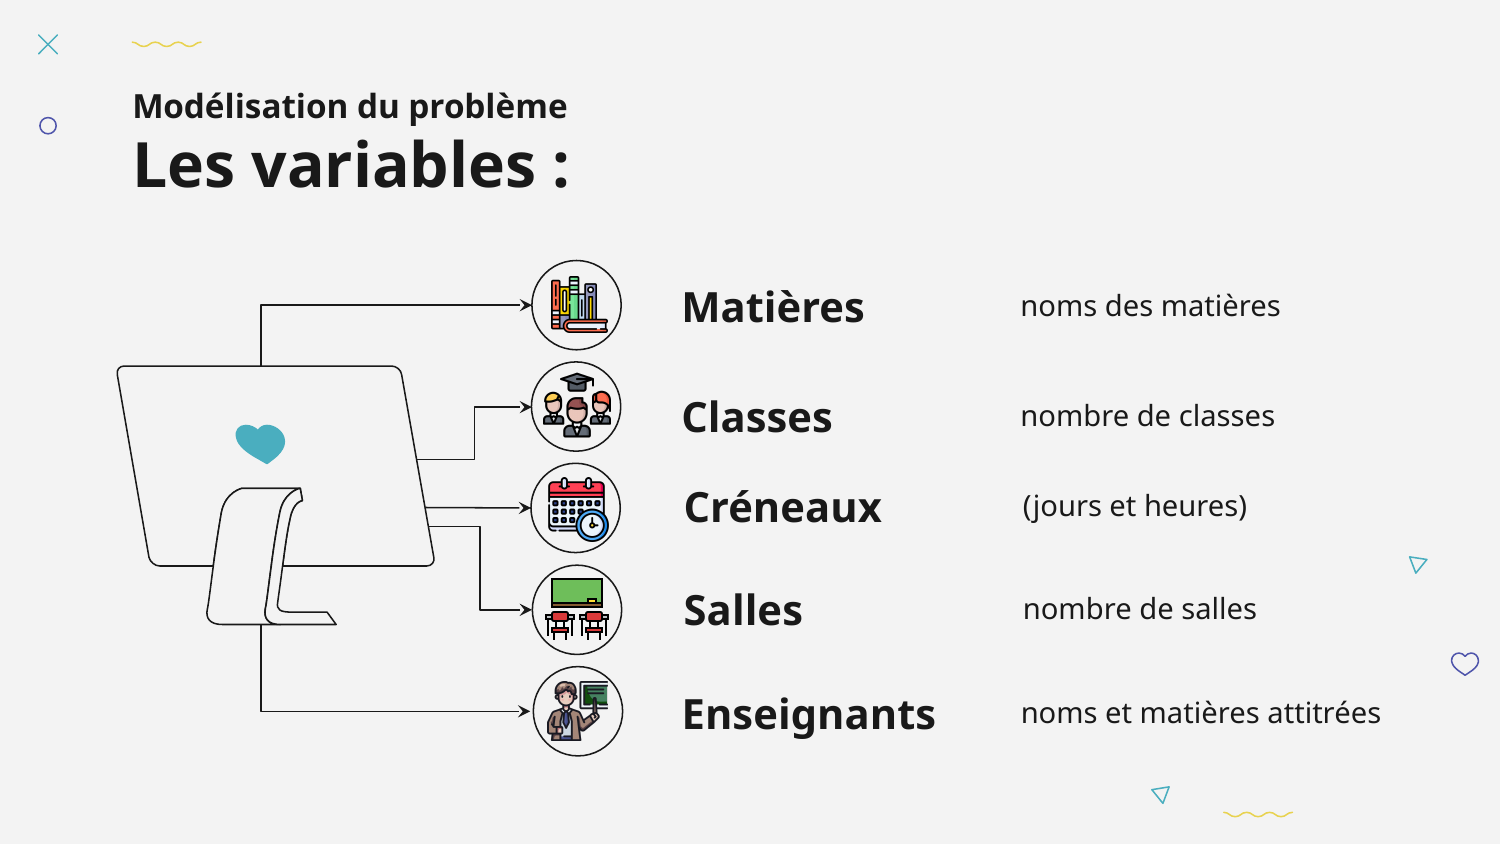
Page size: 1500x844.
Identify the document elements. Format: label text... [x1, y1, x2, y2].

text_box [428, 526, 1385, 661]
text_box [416, 356, 1383, 468]
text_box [440, 471, 1385, 526]
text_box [116, 365, 436, 625]
text_box Modélisation du problème Les variables : [117, 70, 1382, 211]
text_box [260, 623, 1414, 765]
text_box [260, 247, 1383, 367]
